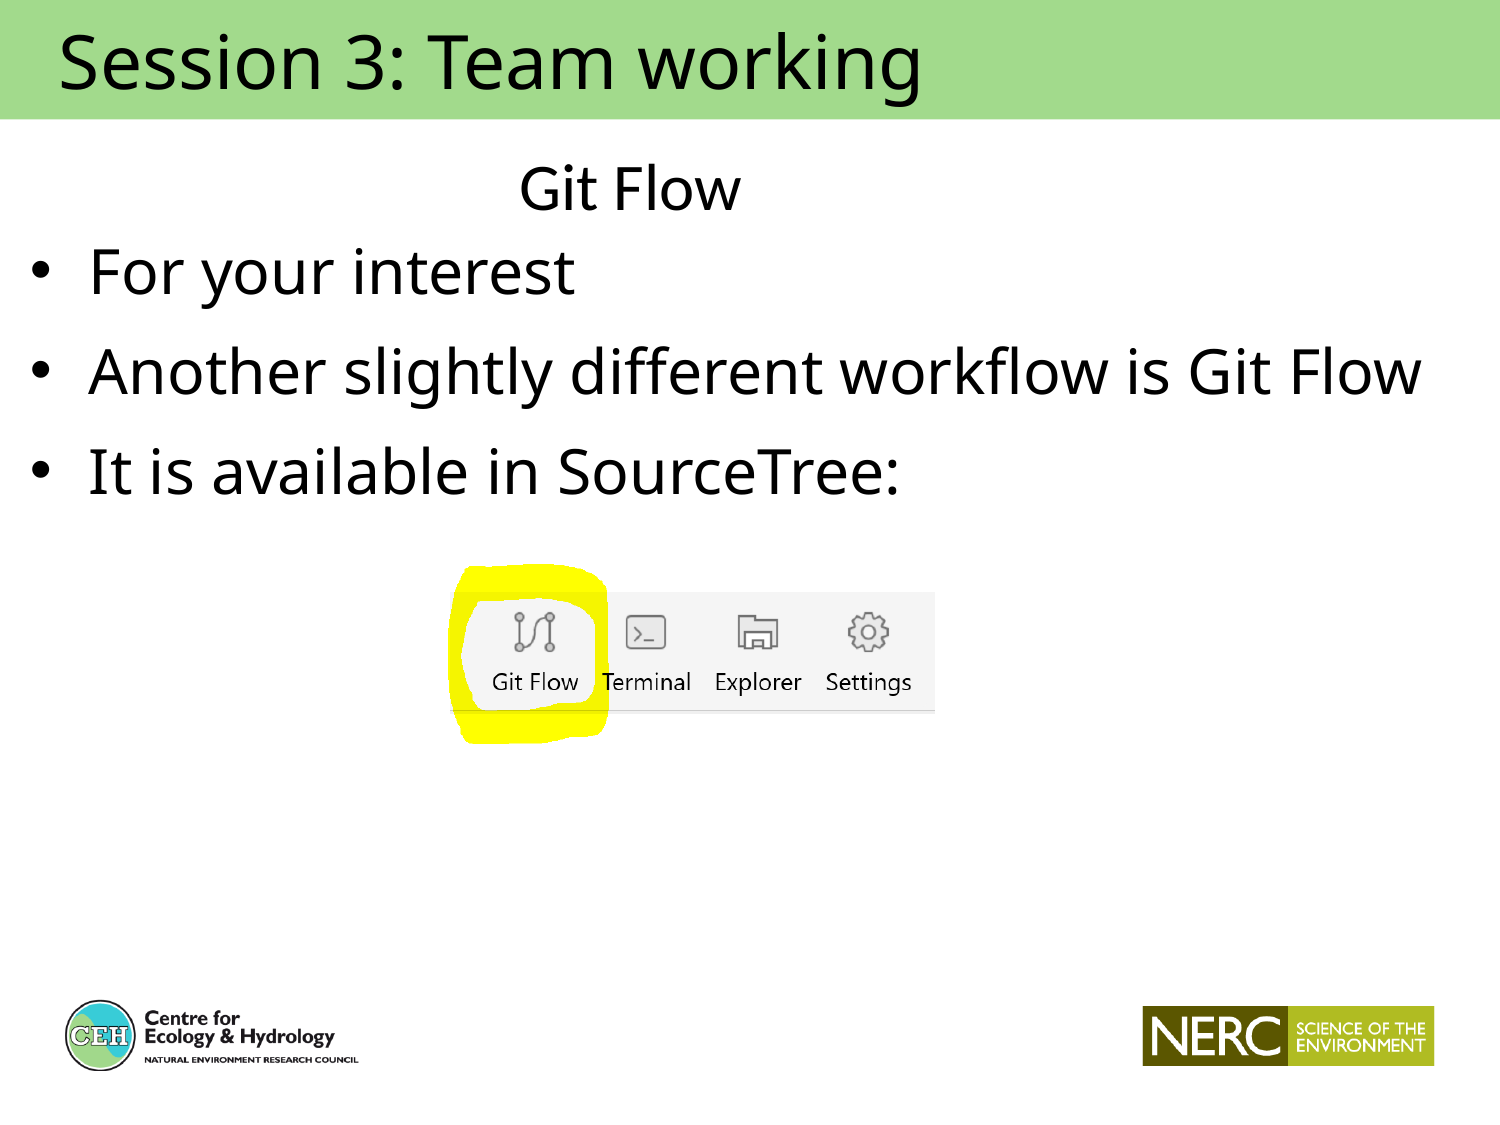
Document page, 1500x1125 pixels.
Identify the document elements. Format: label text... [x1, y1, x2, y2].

list Session 3: Team working [0, 0, 1500, 120]
picture [448, 564, 935, 745]
list For your interest Another slightly different workflow is Git Flow It is available in SourceTree: [0, 184, 1500, 1055]
picture [63, 1055, 359, 1071]
text_box Git Flow [504, 136, 778, 232]
picture [1139, 1055, 1436, 1068]
